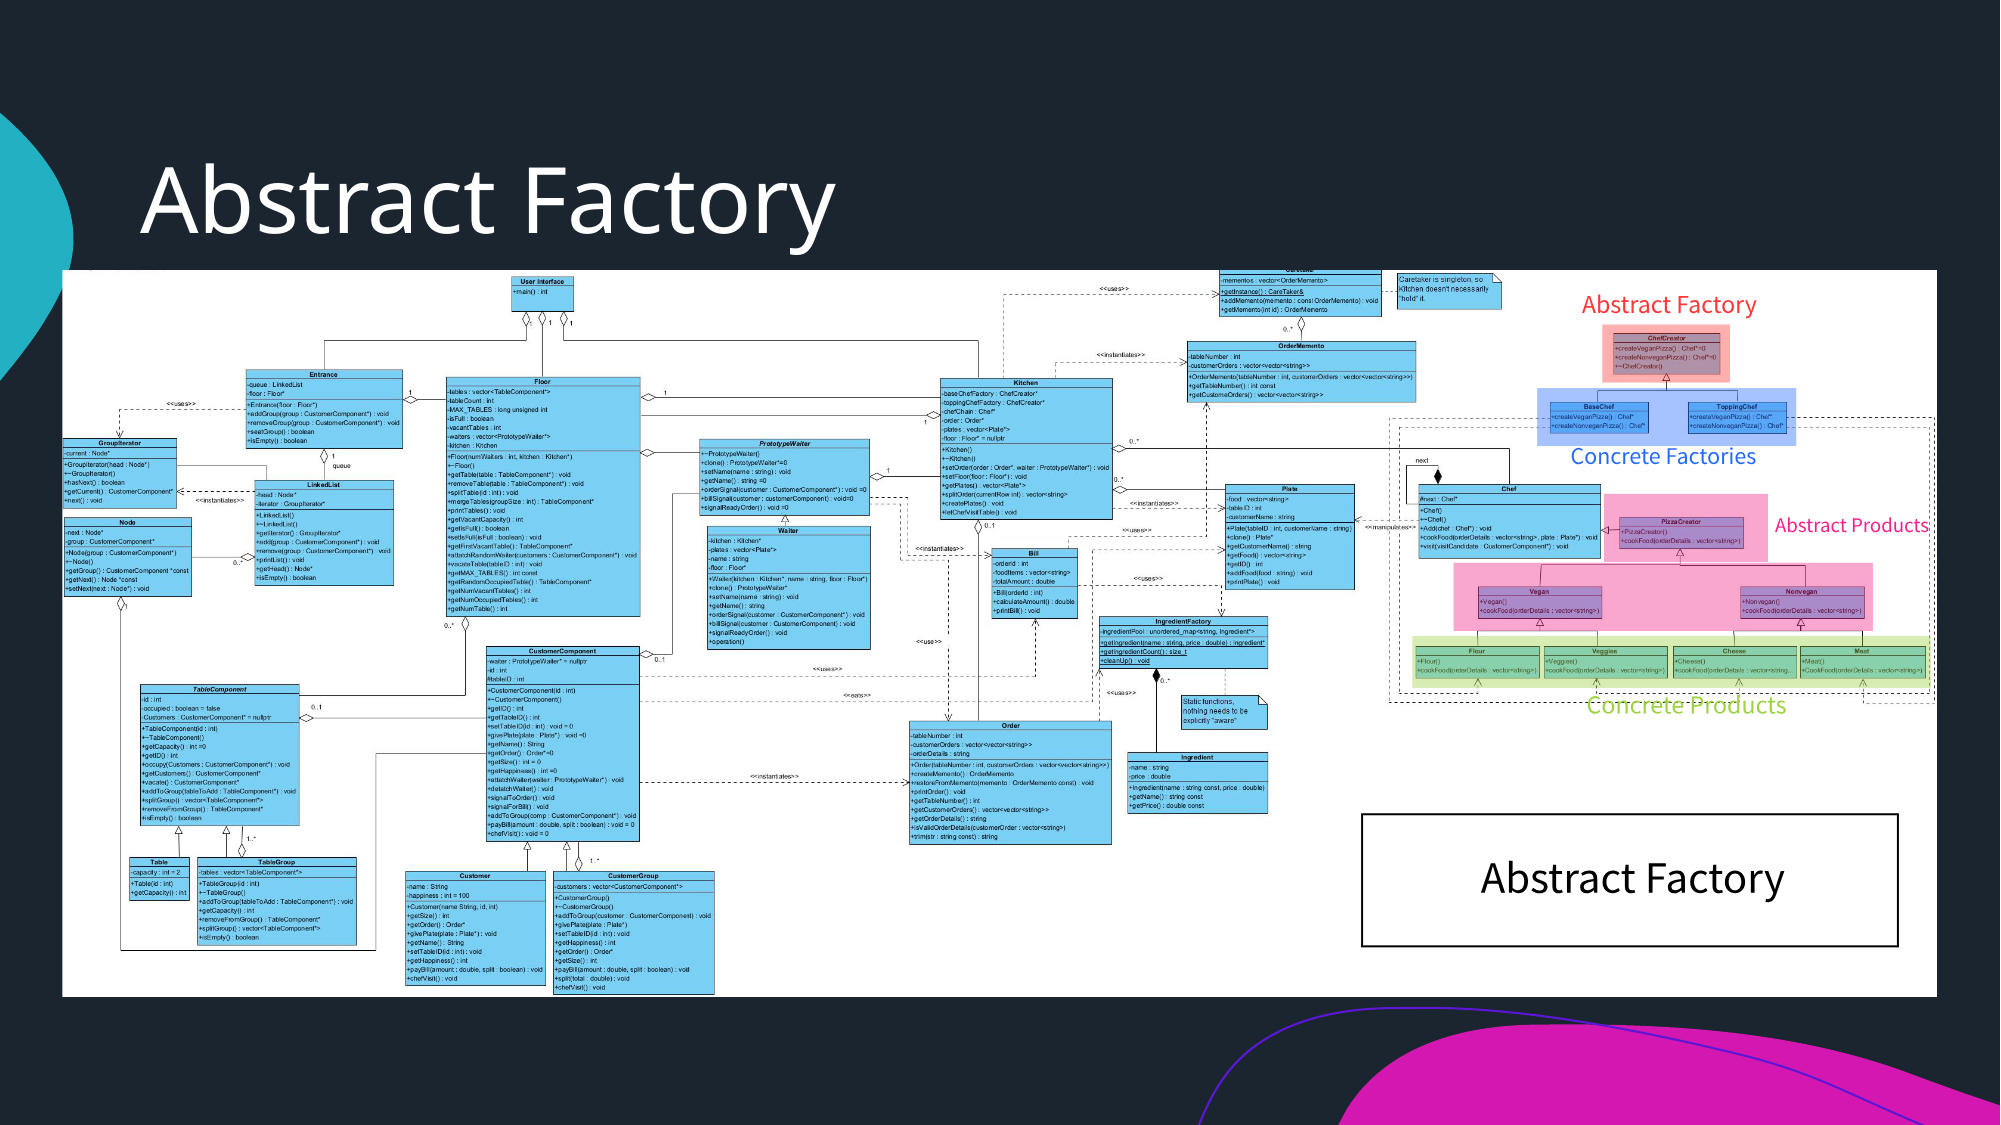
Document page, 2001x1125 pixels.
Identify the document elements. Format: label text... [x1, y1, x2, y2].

title Abstract Factory [125, 79, 1875, 269]
picture [62, 269, 1938, 998]
